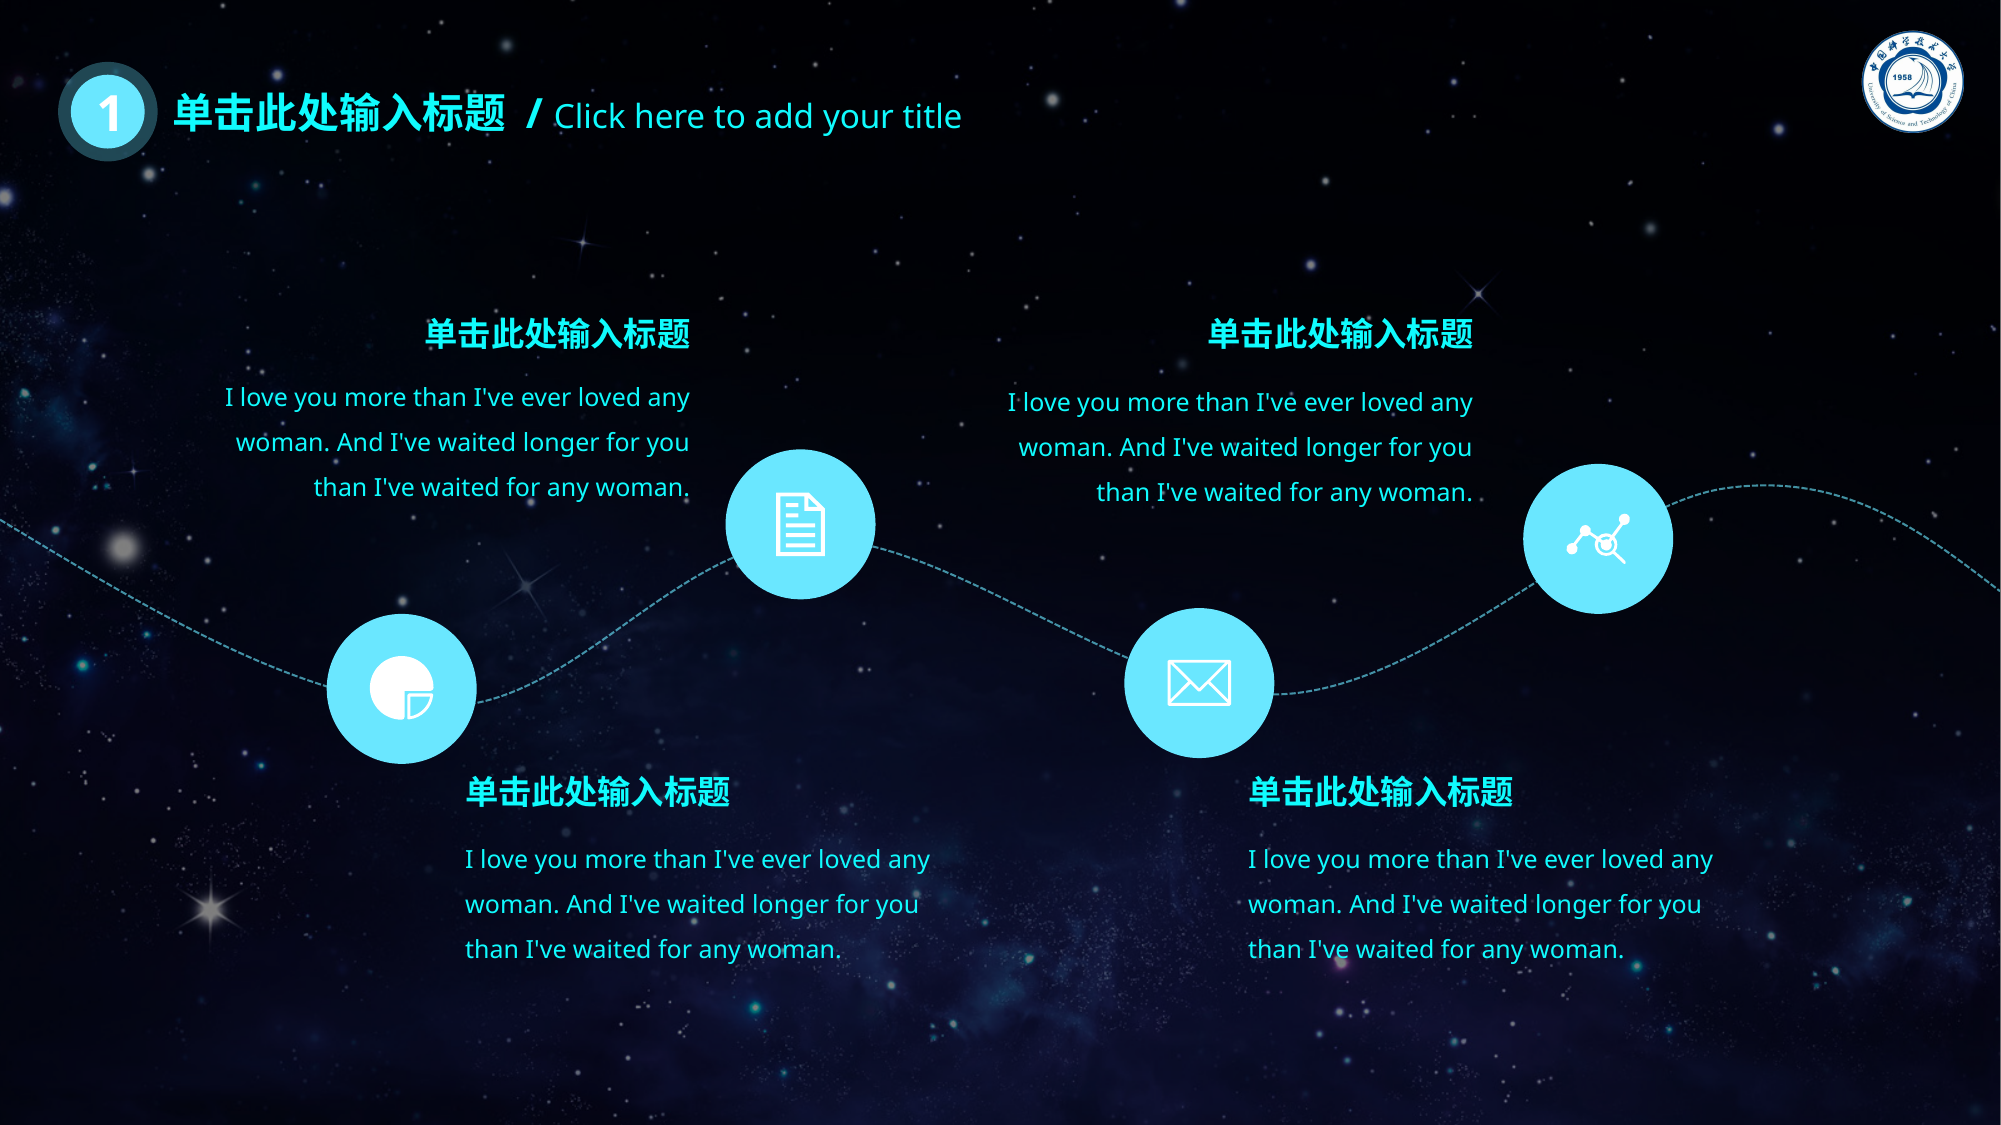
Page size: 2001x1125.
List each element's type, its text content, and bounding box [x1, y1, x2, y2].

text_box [58, 61, 158, 162]
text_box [725, 449, 876, 600]
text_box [450, 763, 961, 974]
picture [0, 0, 2001, 1125]
text_box [1674, 484, 2000, 593]
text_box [195, 306, 706, 511]
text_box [1124, 608, 1275, 759]
text_box [876, 546, 1523, 696]
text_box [1233, 763, 1744, 974]
text_box 单击此处输入标题 / Click here to add your title [158, 78, 1017, 144]
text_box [326, 613, 477, 764]
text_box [1523, 463, 1674, 614]
text_box [0, 518, 725, 704]
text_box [978, 306, 1489, 516]
